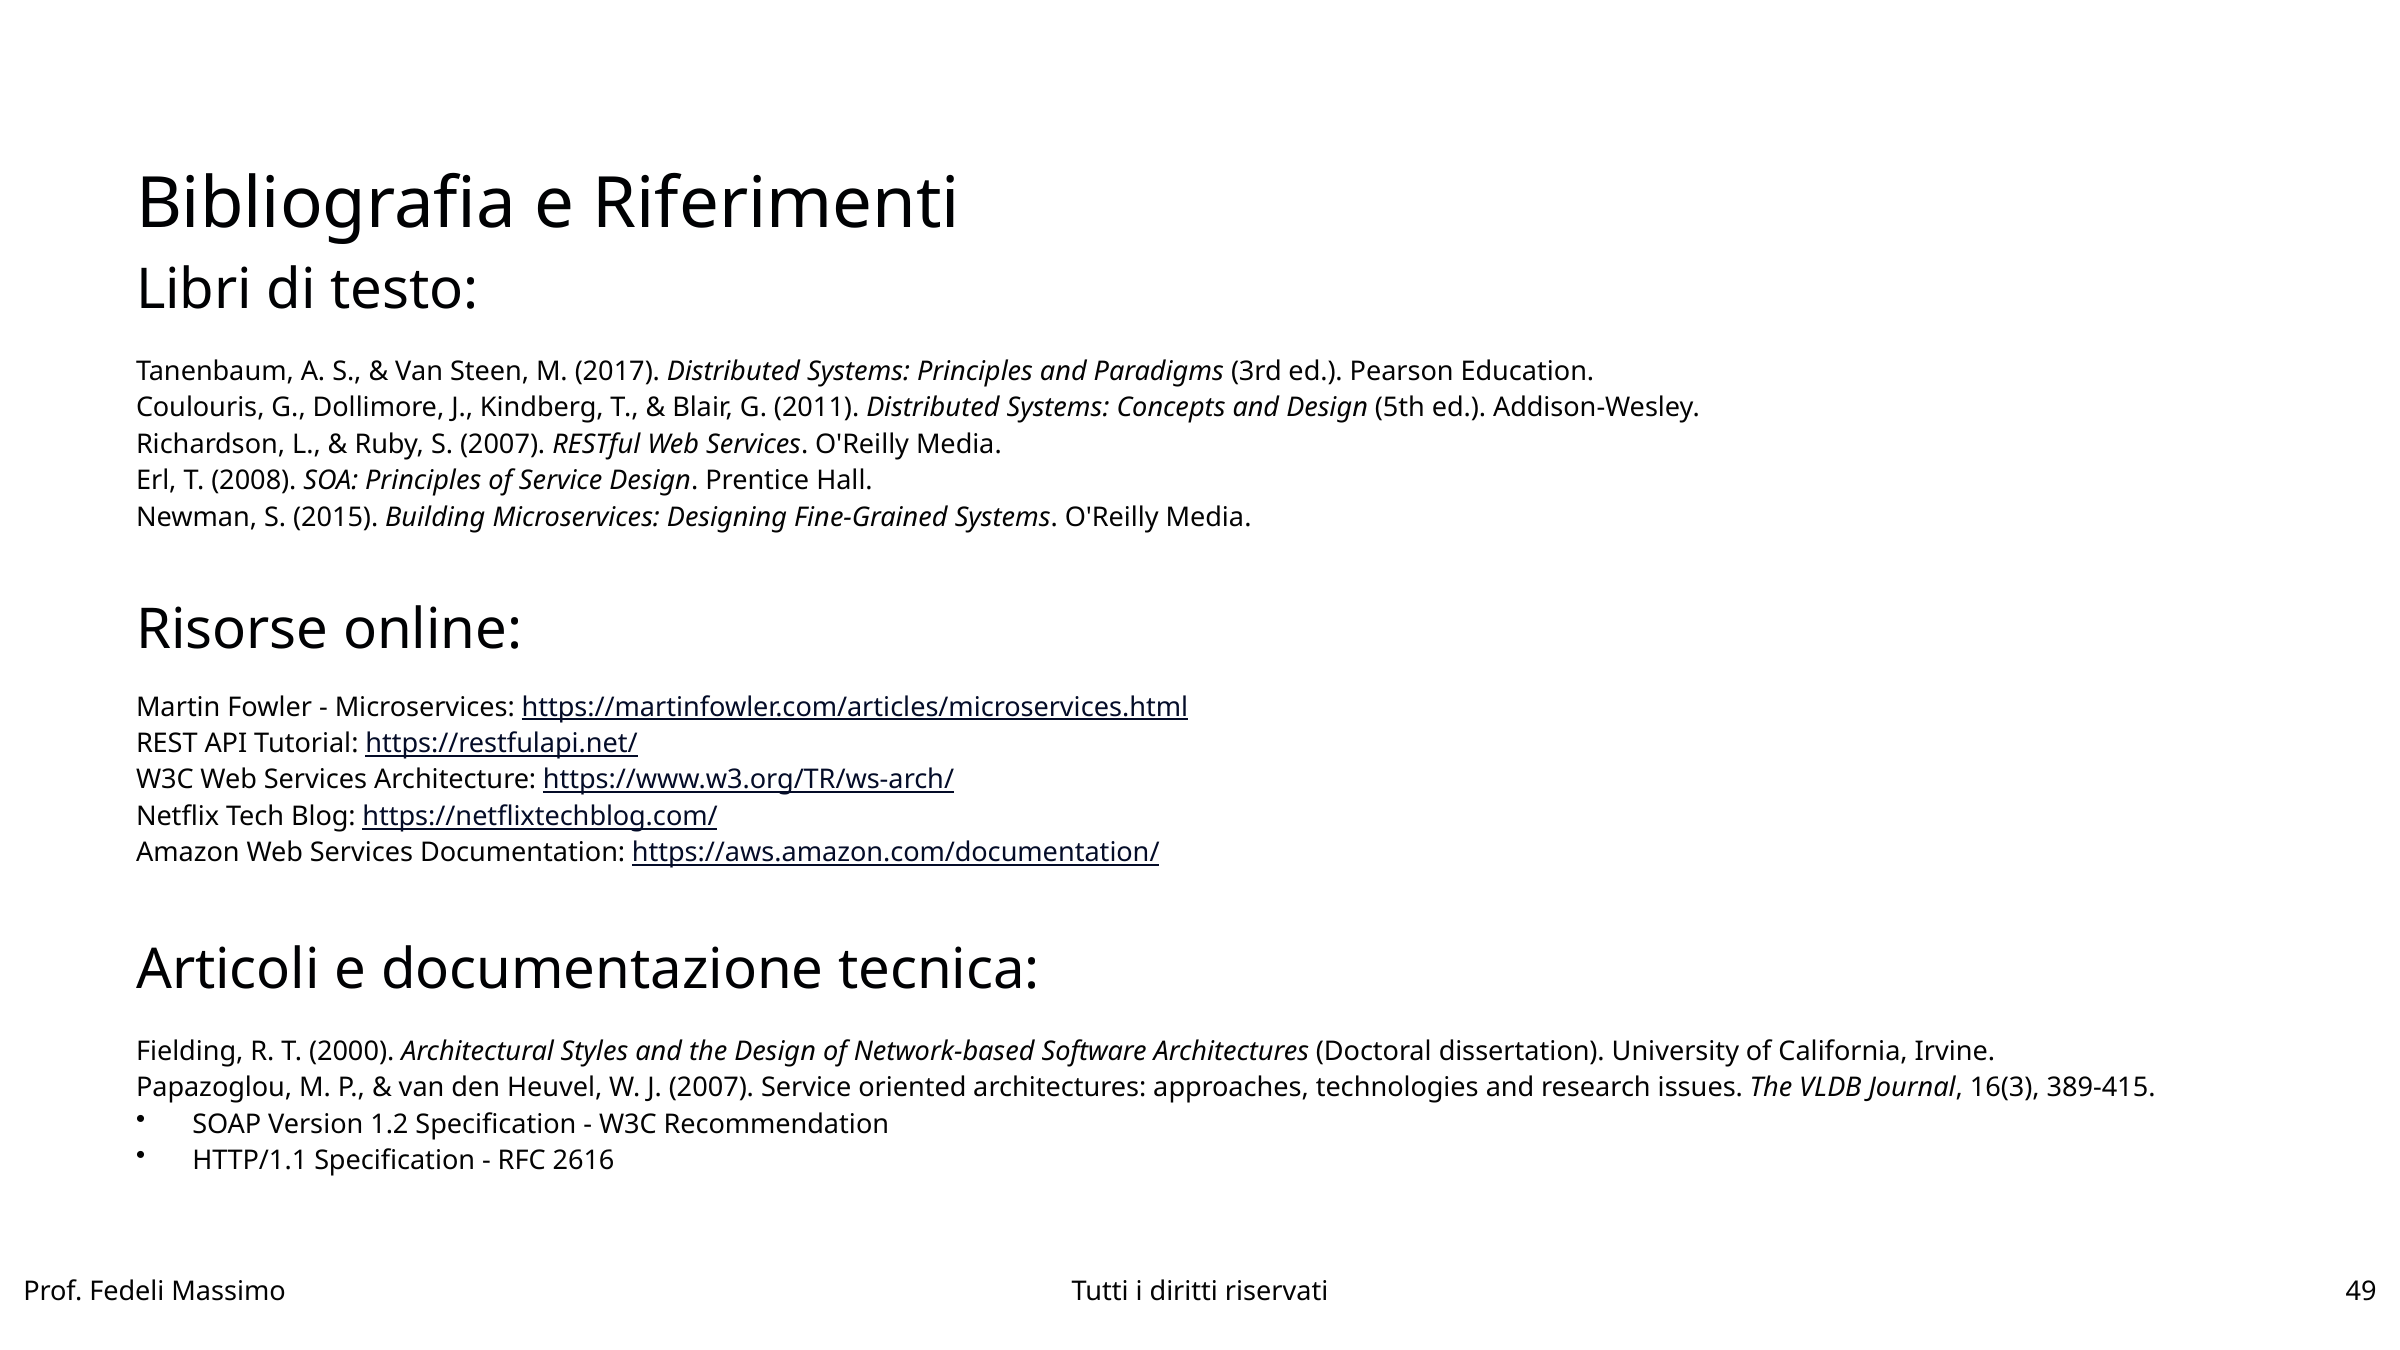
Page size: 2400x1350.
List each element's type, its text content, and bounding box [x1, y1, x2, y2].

text_box Tanenbaum, A. S., & Van Steen, M. (2017). Distributed Systems: Principles and Paradigms (3rd ed.). Pearson Education. Coulouris, G., Dollimore, J., Kindberg, T., & Blair, G. (2011). Distributed Systems: Concepts and Design (5th ed.). Addison-Wesley. Richardson, L., & Ruby, S. (2007). RESTful Web Services. O'Reilly Media. Erl, T. (2008). SOA: Principles of Service Design. Prentice Hall. Newman, S. (2015). Building Microservices: Designing Fine-Grained Systems. O'Reilly Media. [135, 349, 2264, 561]
text_box Libri di testo: [136, 249, 706, 321]
text_box Tutti i diritti riservati [1064, 1269, 1336, 1307]
text_box Martin Fowler - Microservices: https://martinfowler.com/articles/microservices.html REST API Tutorial: https://restfulapi.net/ W3C Web Services Architecture: https://www.w3.org/TR/ws-arch/ Netflix Tech Blog: https://netflixtechblog.com/ Amazon Web Services Documentation: https://aws.amazon.com/documentation/ [135, 689, 2264, 901]
text_box 49 [2306, 1269, 2377, 1307]
text_box Articoli e documentazione tecnica: [135, 929, 954, 1001]
text_box Fielding, R. T. (2000). Architectural Styles and the Design of Network-based Software Architectures (Doctoral dissertation). University of California, Irvine. Papazoglou, M. P., & van den Heuvel, W. J. (2007). Service oriented architectures: approaches, technologies and research issues. The VLDB Journal, 16(3), 389-415. SOAP Version 1.2 Specification - W3C Recommendation HTTP/1.1 Specification - RFC 2616 [135, 1029, 2264, 1197]
text_box Bibliografia e Riferimenti [136, 152, 878, 242]
text_box Risorse online: [136, 589, 706, 661]
text_box Prof. Fedeli Massimo [23, 1269, 300, 1307]
